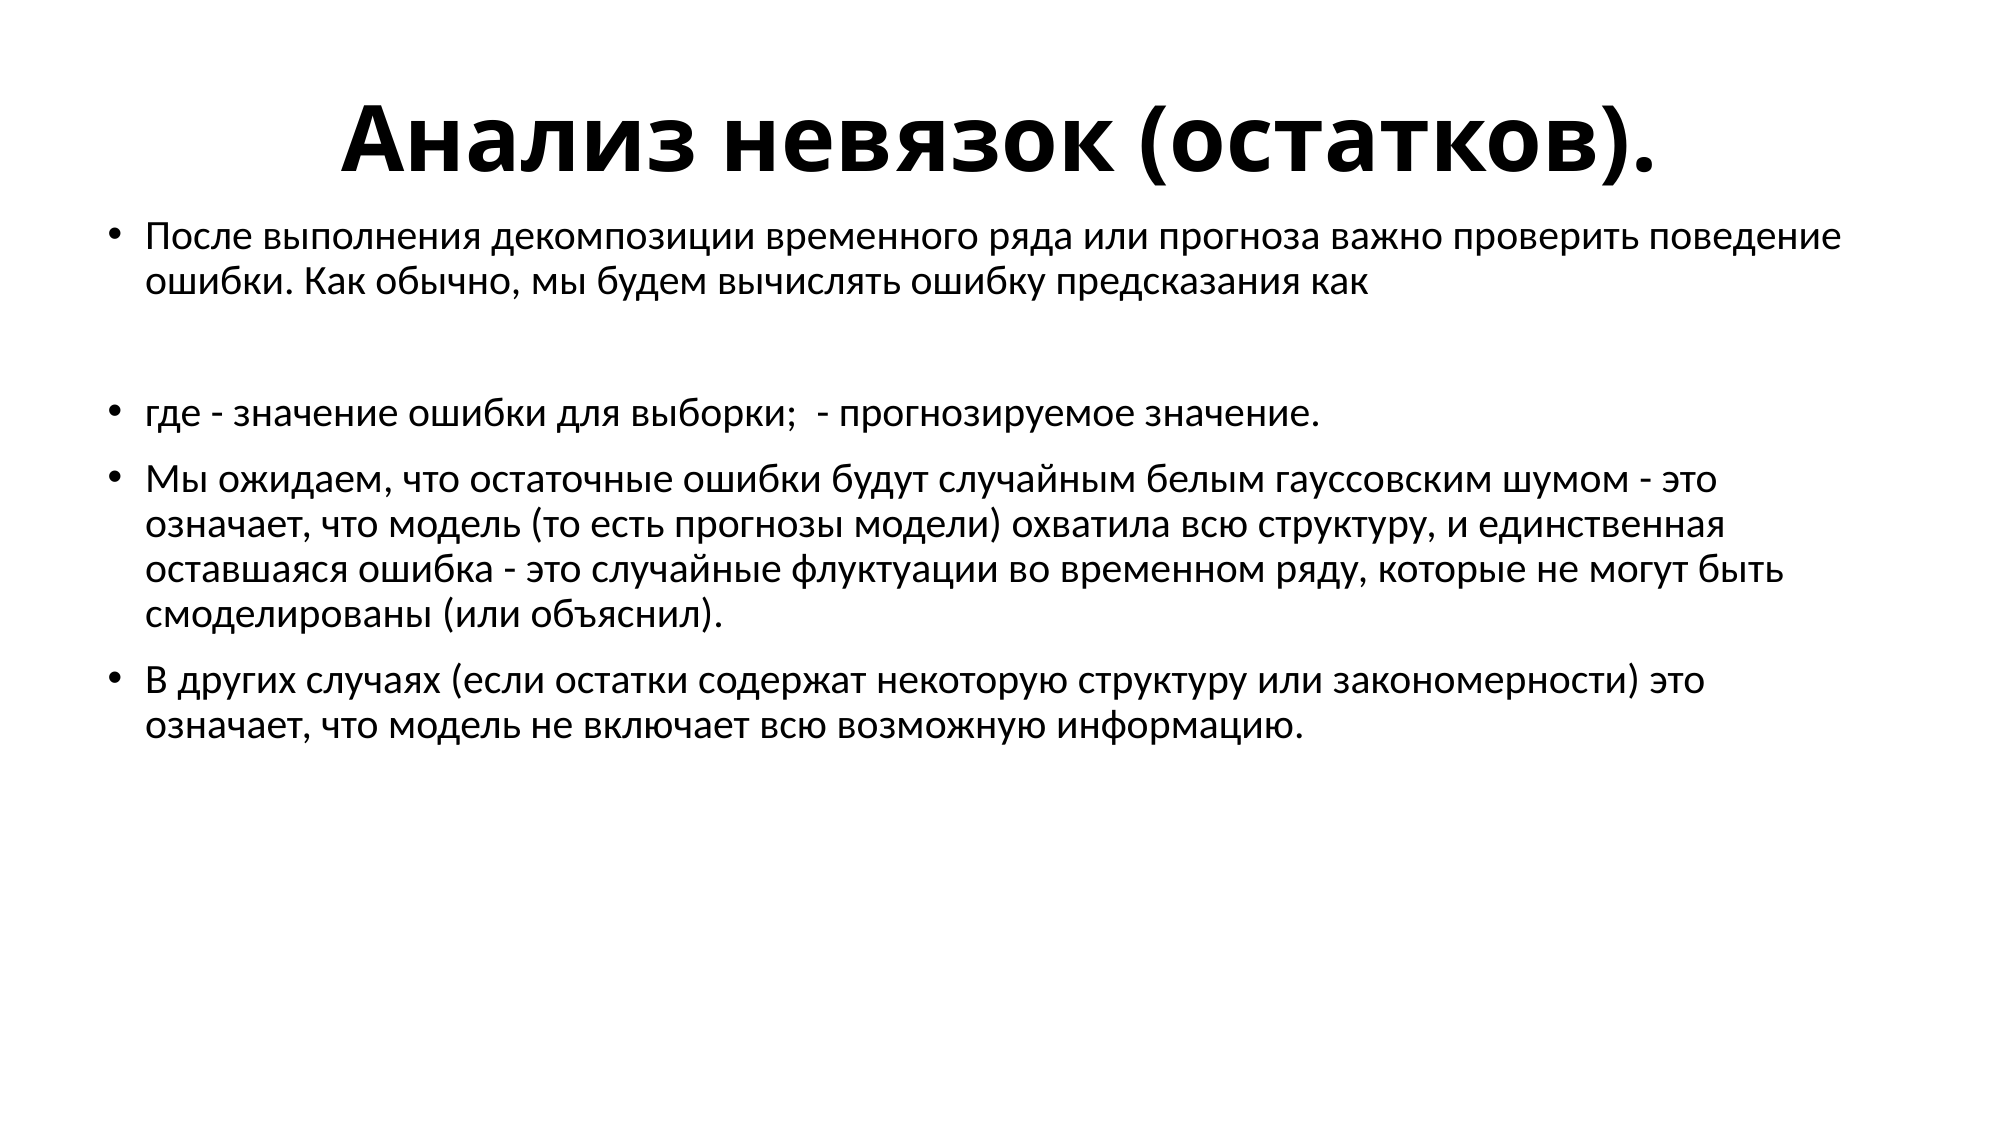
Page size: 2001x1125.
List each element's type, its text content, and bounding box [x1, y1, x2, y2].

title Анализ невязок (остатков). [137, 59, 1863, 224]
